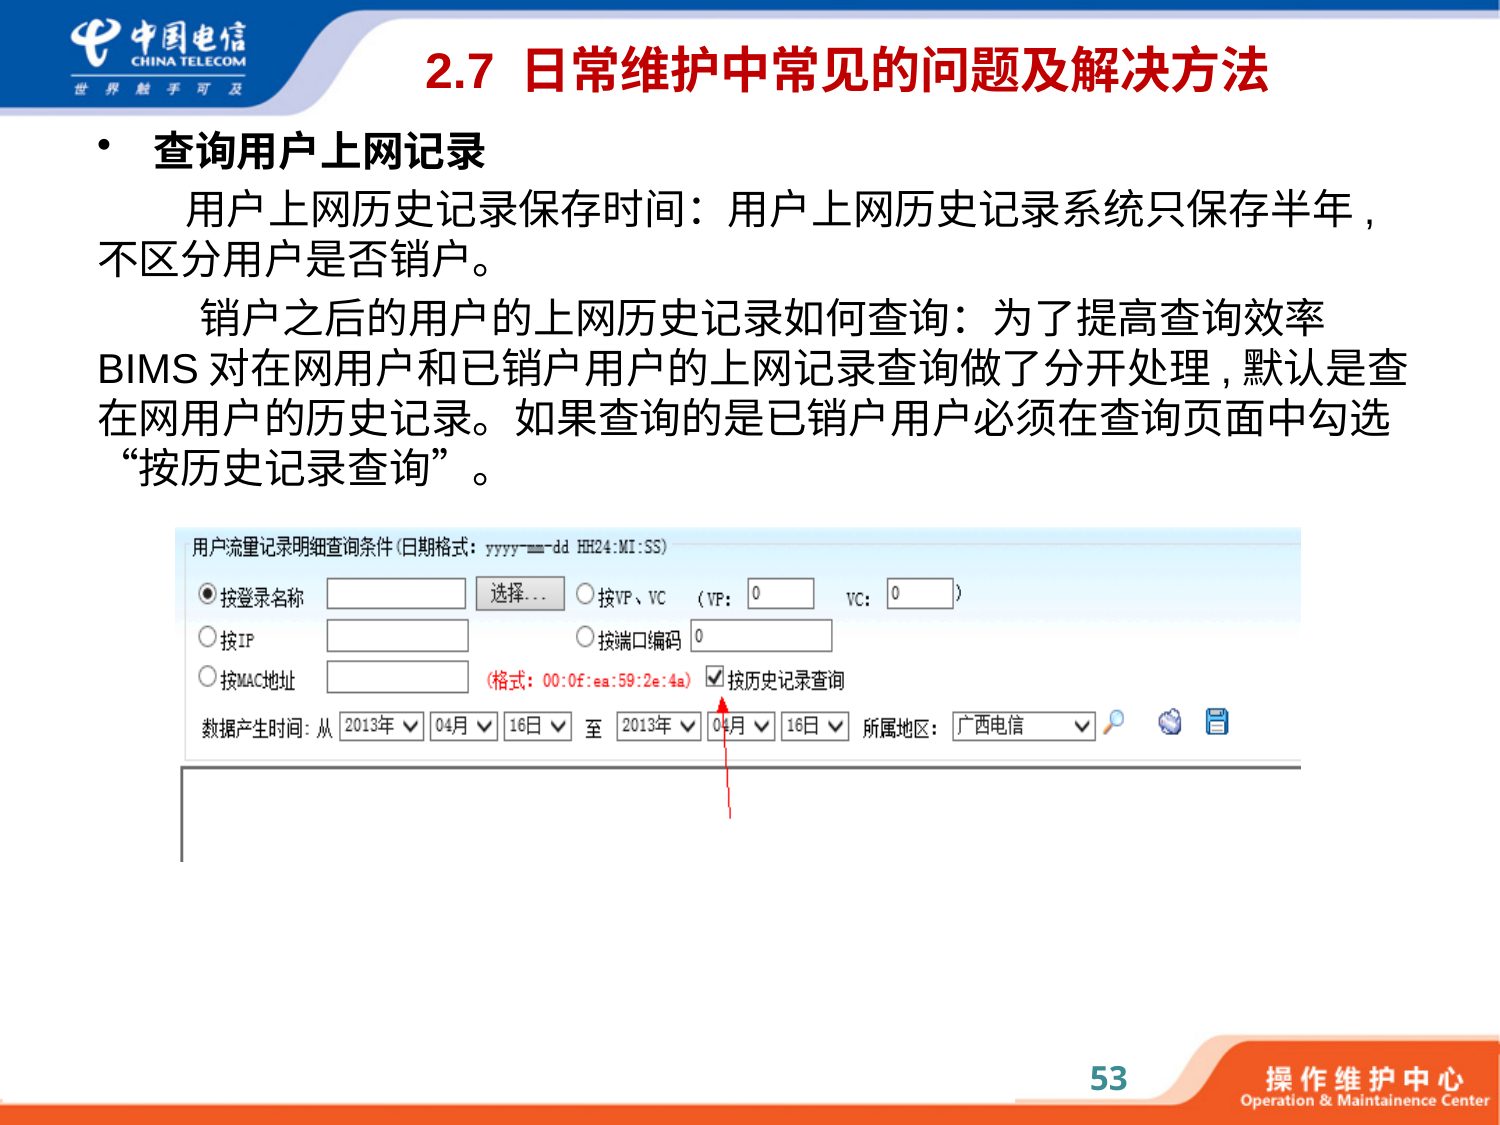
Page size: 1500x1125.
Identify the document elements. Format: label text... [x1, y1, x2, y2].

title 2.7 日常维护中常见的问题及解决方法 [409, 11, 1447, 126]
picture [0, 0, 1500, 1125]
list 查询用户上网记录 用户上网历史记录保存时间：用户上网历史记录系统只保存半年,不区分用户是否销户。 销户之后的用户的上网历史记录如何查询：为了提高查询效率BIMS对在网用户和已销户用户的上网记录查询做了分开处理,默认是查在网用户的历史记录。如果查询的是已销户用户必须在查询页面中勾选“按历史记录查询”。 [81, 116, 1433, 860]
